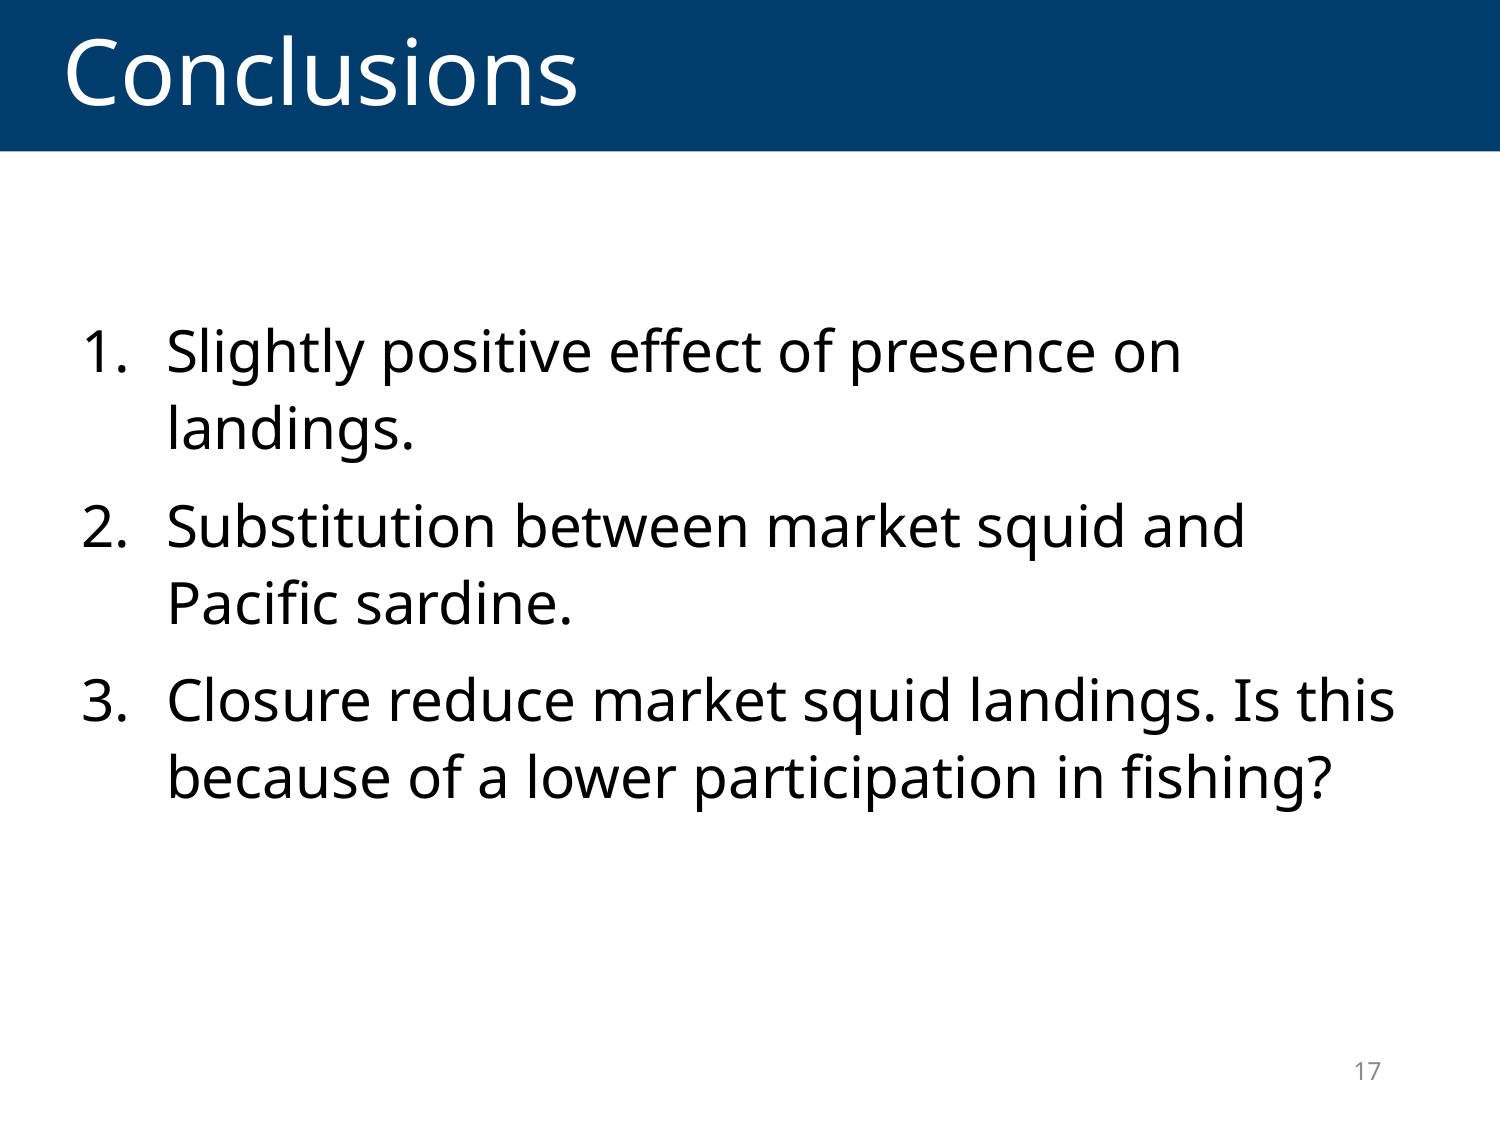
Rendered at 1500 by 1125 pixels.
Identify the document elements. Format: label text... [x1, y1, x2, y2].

title Conclusions [0, 0, 1500, 152]
list Slightly positive effect of presence on landings. Substitution between market squid and Pacific sardine. Closure reduce market squid landings. Is this because of a lower participation in fishing? [66, 300, 1418, 940]
slide_number 17 [1059, 1042, 1397, 1103]
